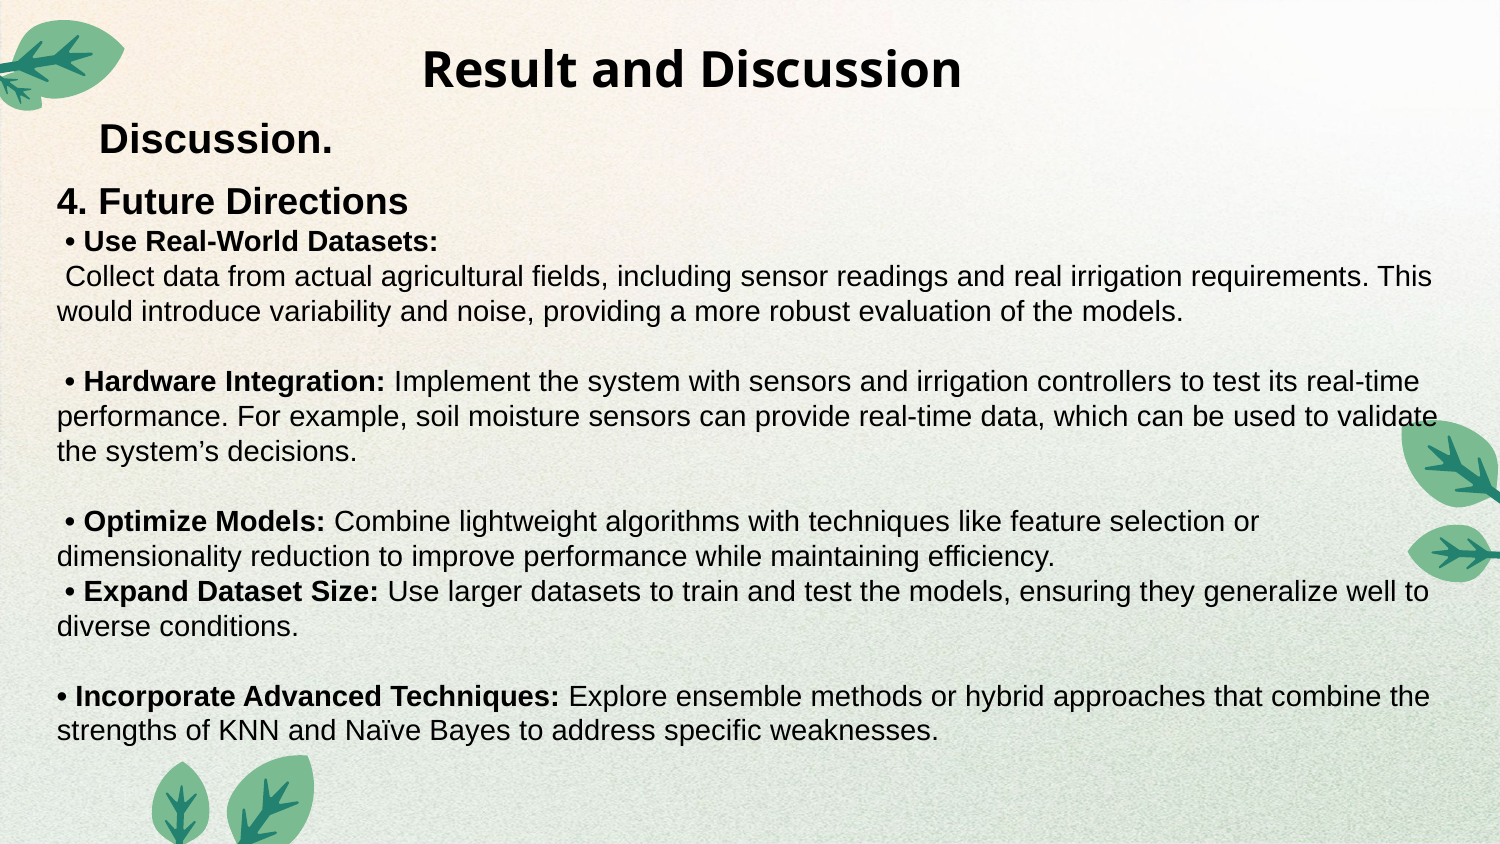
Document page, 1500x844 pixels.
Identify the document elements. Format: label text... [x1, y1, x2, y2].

text_box 4. Future Directions • Use Real-World Datasets: Collect data from actual agricultural fields, including sensor readings and real irrigation requirements. This would introduce variability and noise, providing a more robust evaluation of the models. • Hardware Integration: Implement the system with sensors and irrigation controllers to test its real-time performance. For example, soil moisture sensors can provide real-time data, which can be used to validate the system’s decisions. • Optimize Models: Combine lightweight algorithms with techniques like feature selection or dimensionality reduction to improve performance while maintaining efficiency. • Expand Dataset Size: Use larger datasets to train and test the models, ensuring they generalize well to diverse conditions. • Incorporate Advanced Techniques: Explore ensemble methods or hybrid approaches that combine the strengths of KNN and Naïve Bayes to address specific weaknesses. [42, 169, 1458, 755]
text_box Discussion. [84, 104, 402, 169]
title Result and Discussion [325, 29, 1060, 107]
